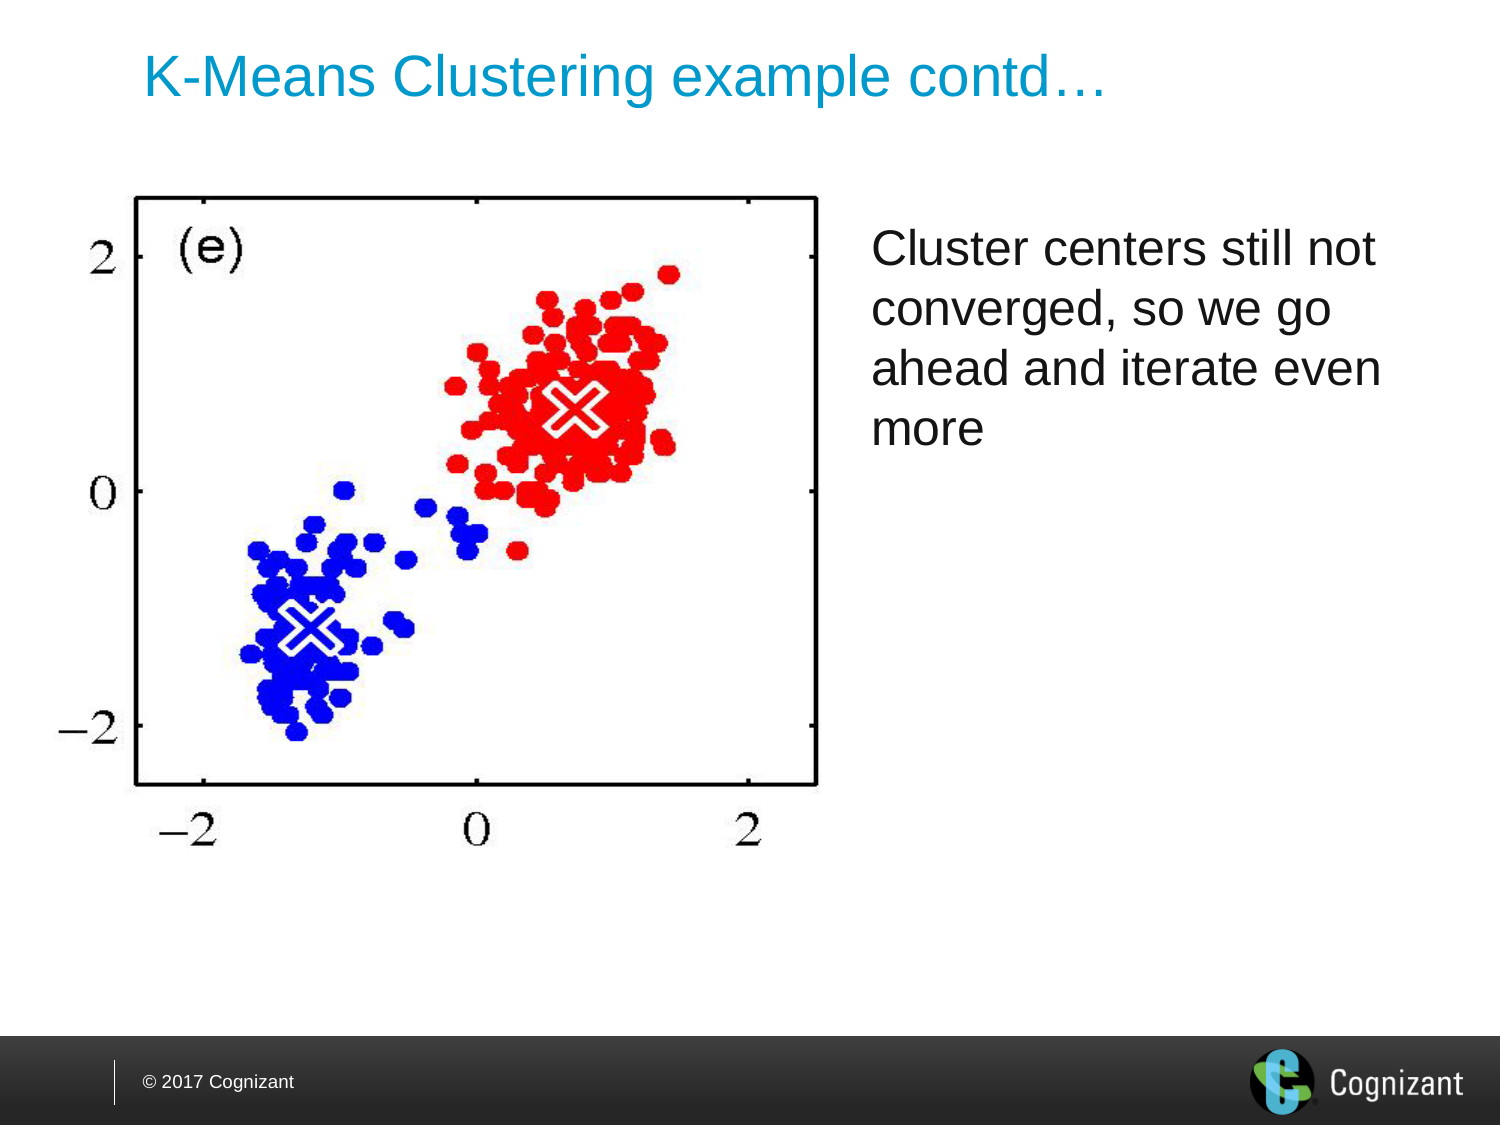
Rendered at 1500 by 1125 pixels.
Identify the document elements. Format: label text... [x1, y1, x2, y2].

text_box Cluster centers still not converged, so we go ahead and iterate even more [856, 208, 1424, 463]
title K-Means Clustering example contd… [112, 30, 1500, 131]
picture [29, 184, 827, 897]
picture [1250, 1049, 1463, 1115]
